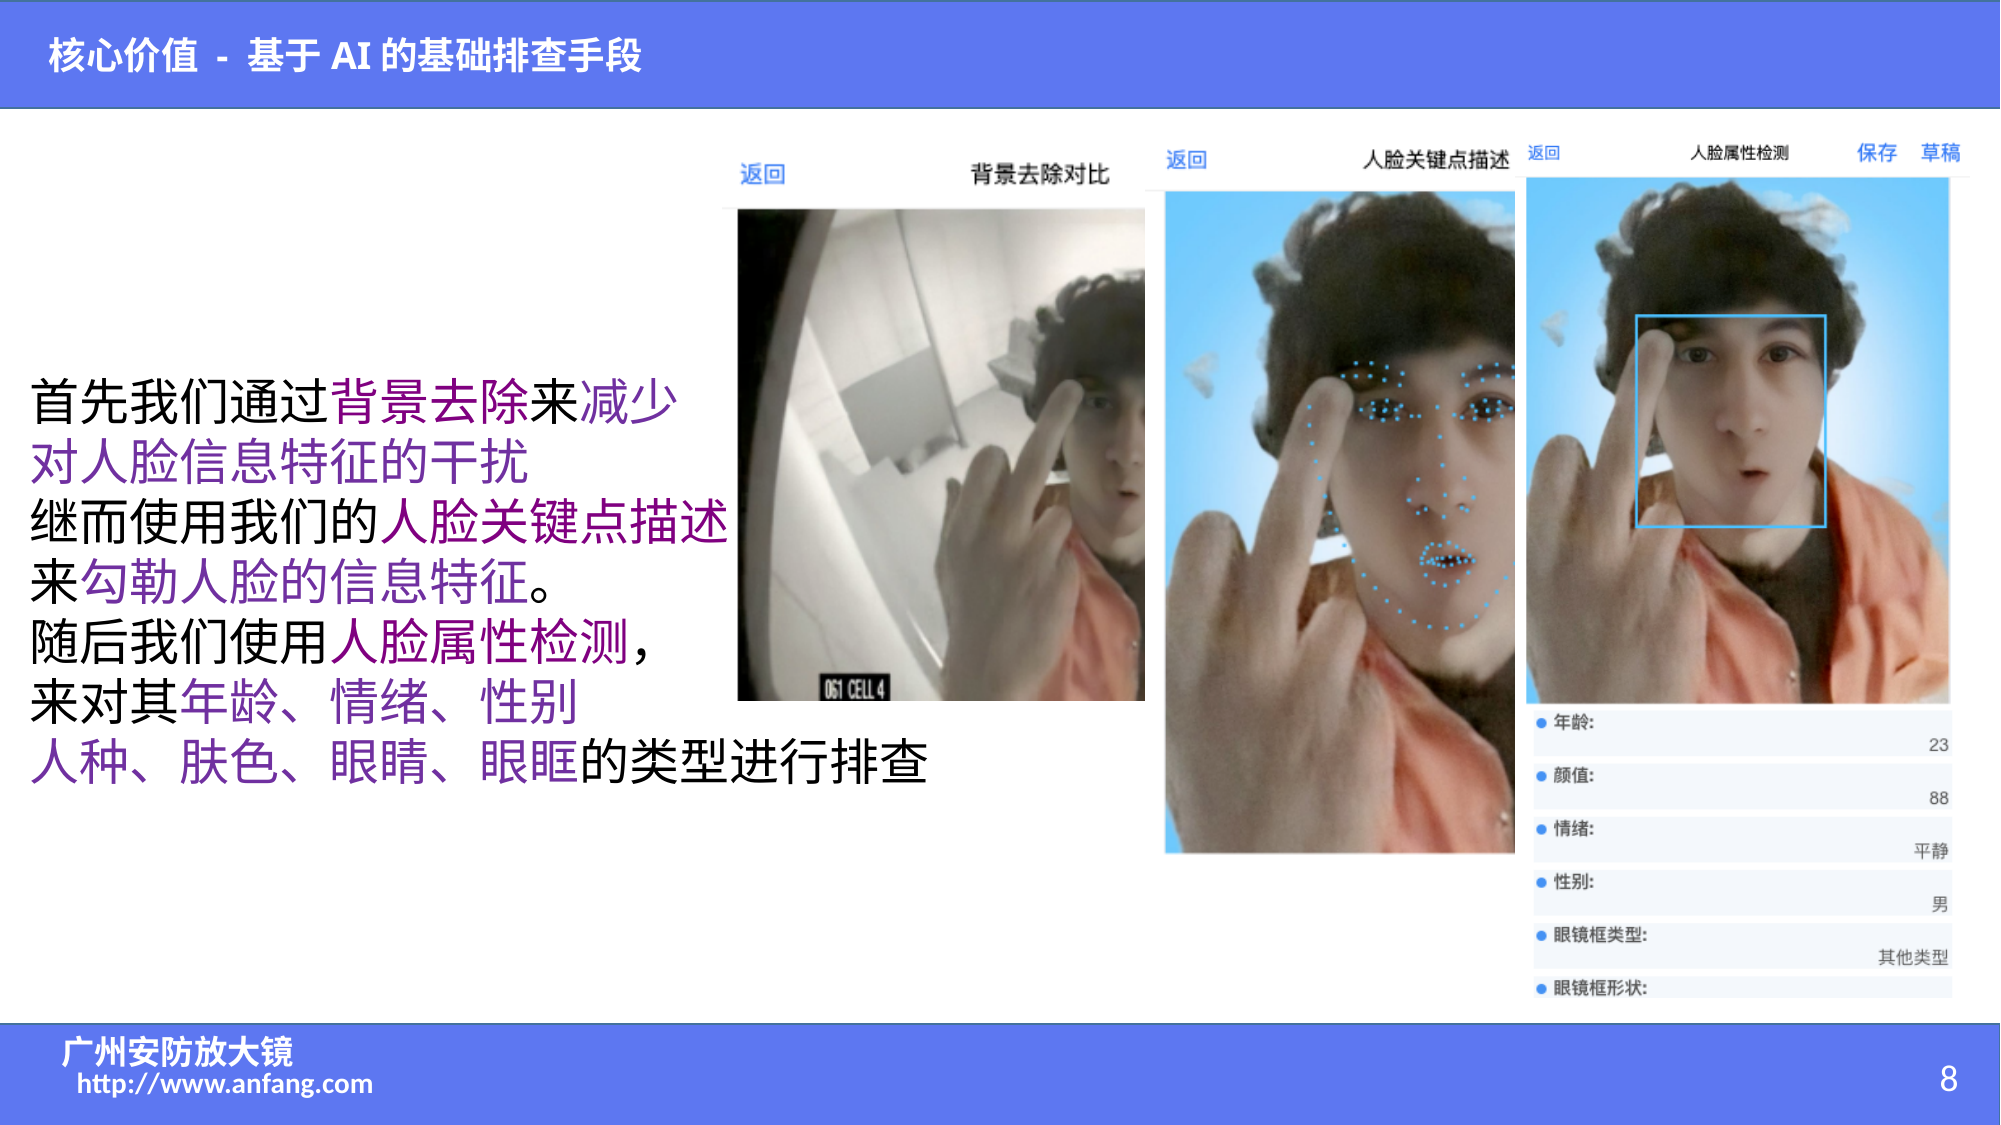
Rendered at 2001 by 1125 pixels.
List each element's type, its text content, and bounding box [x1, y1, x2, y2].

text_box 8 [1924, 1047, 1974, 1107]
text_box 首先我们通过背景去除来减少 对人脸信息特征的干扰 继而使用我们的人脸关键点描述 来勾勒人脸的信息特征。 随后我们使用人脸属性检测， 来对其年龄、情绪、性别 人种、肤色、眼睛、眼眶的类型进行排查 [14, 363, 945, 798]
text_box http://www.anfang.com [61, 1057, 389, 1107]
text_box 核心价值 - 基于AI的基础排查手段 [34, 24, 658, 85]
text_box 广州安防放大镜 [46, 1023, 309, 1079]
text_box [0, 0, 2000, 109]
text_box [0, 1023, 2000, 1125]
picture [722, 127, 1970, 999]
